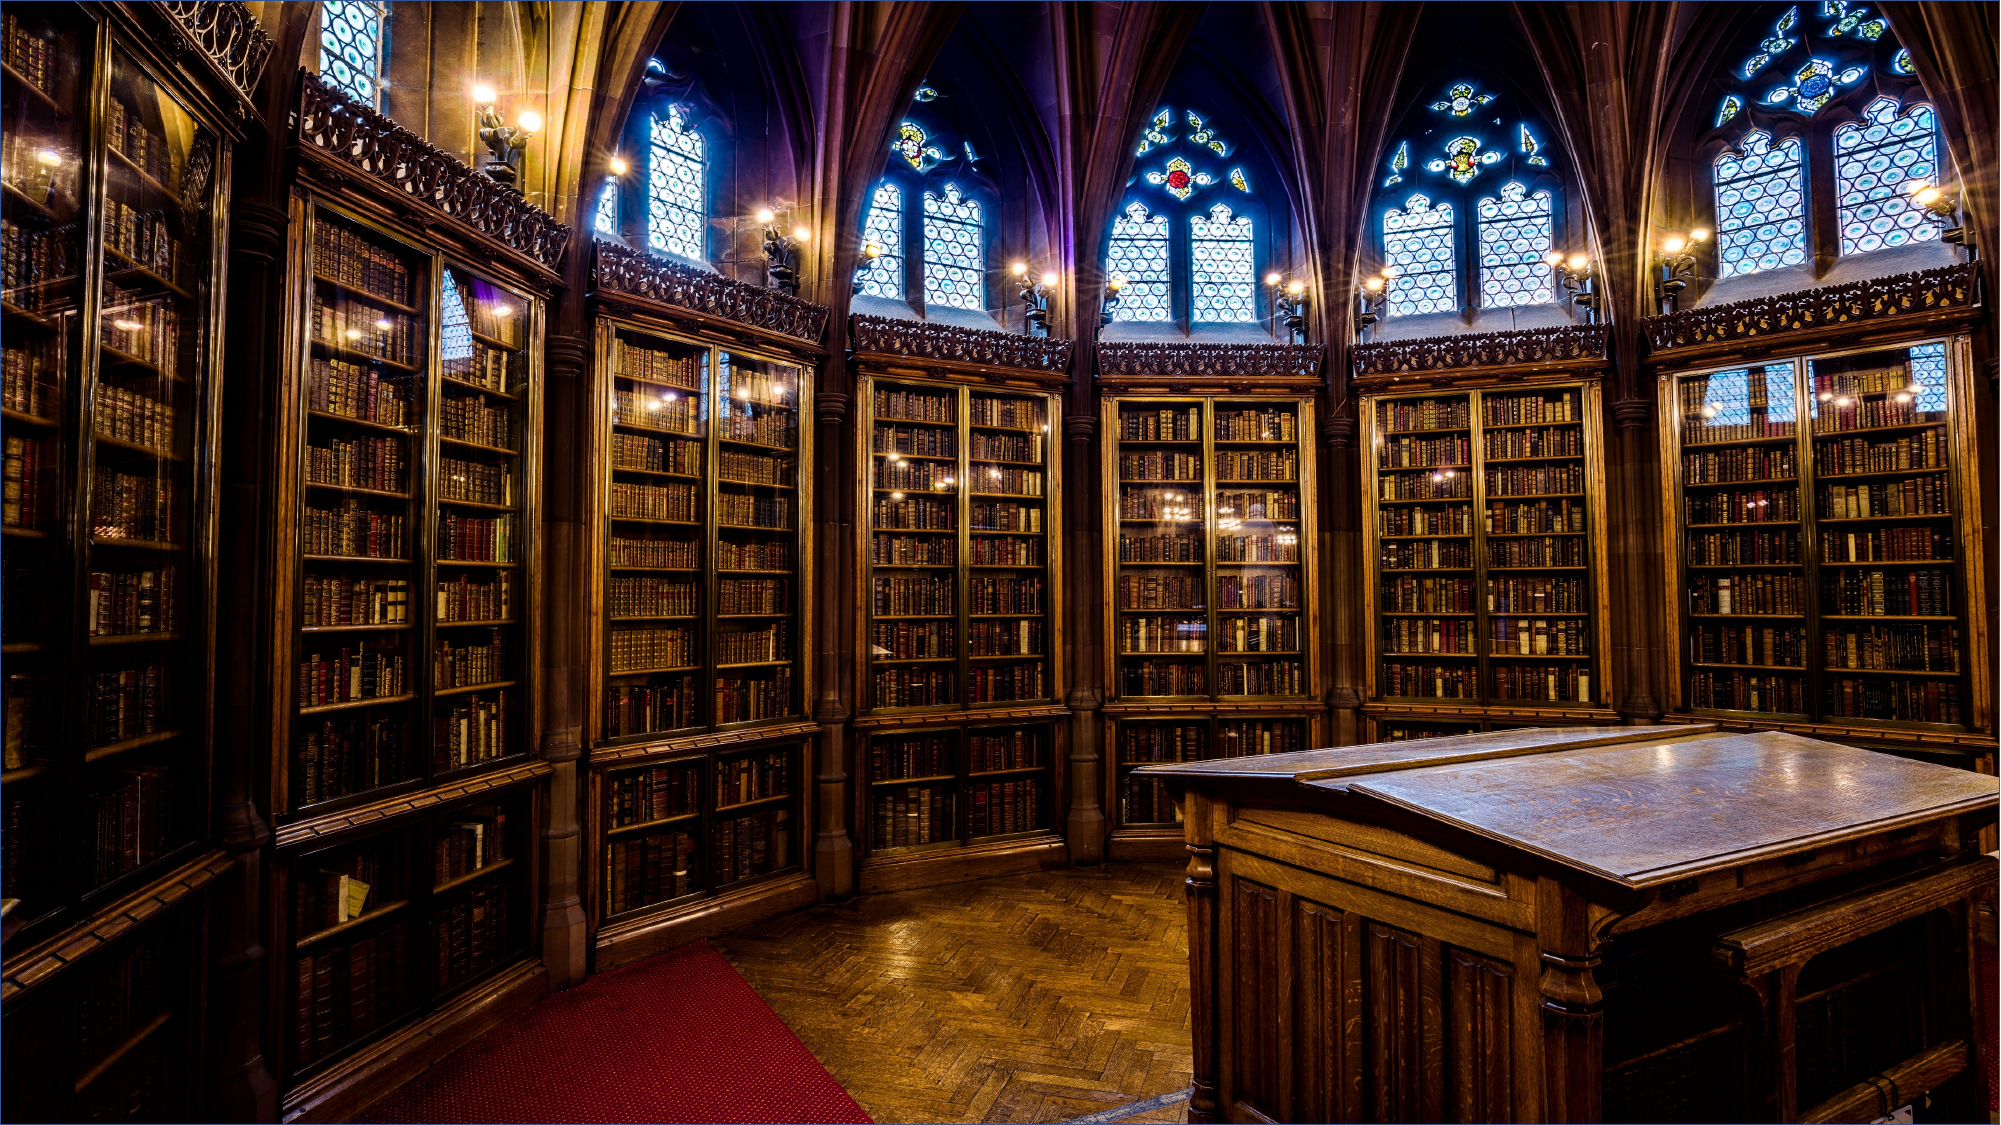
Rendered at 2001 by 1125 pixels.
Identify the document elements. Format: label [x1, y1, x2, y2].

text_box [0, 0, 2000, 1125]
